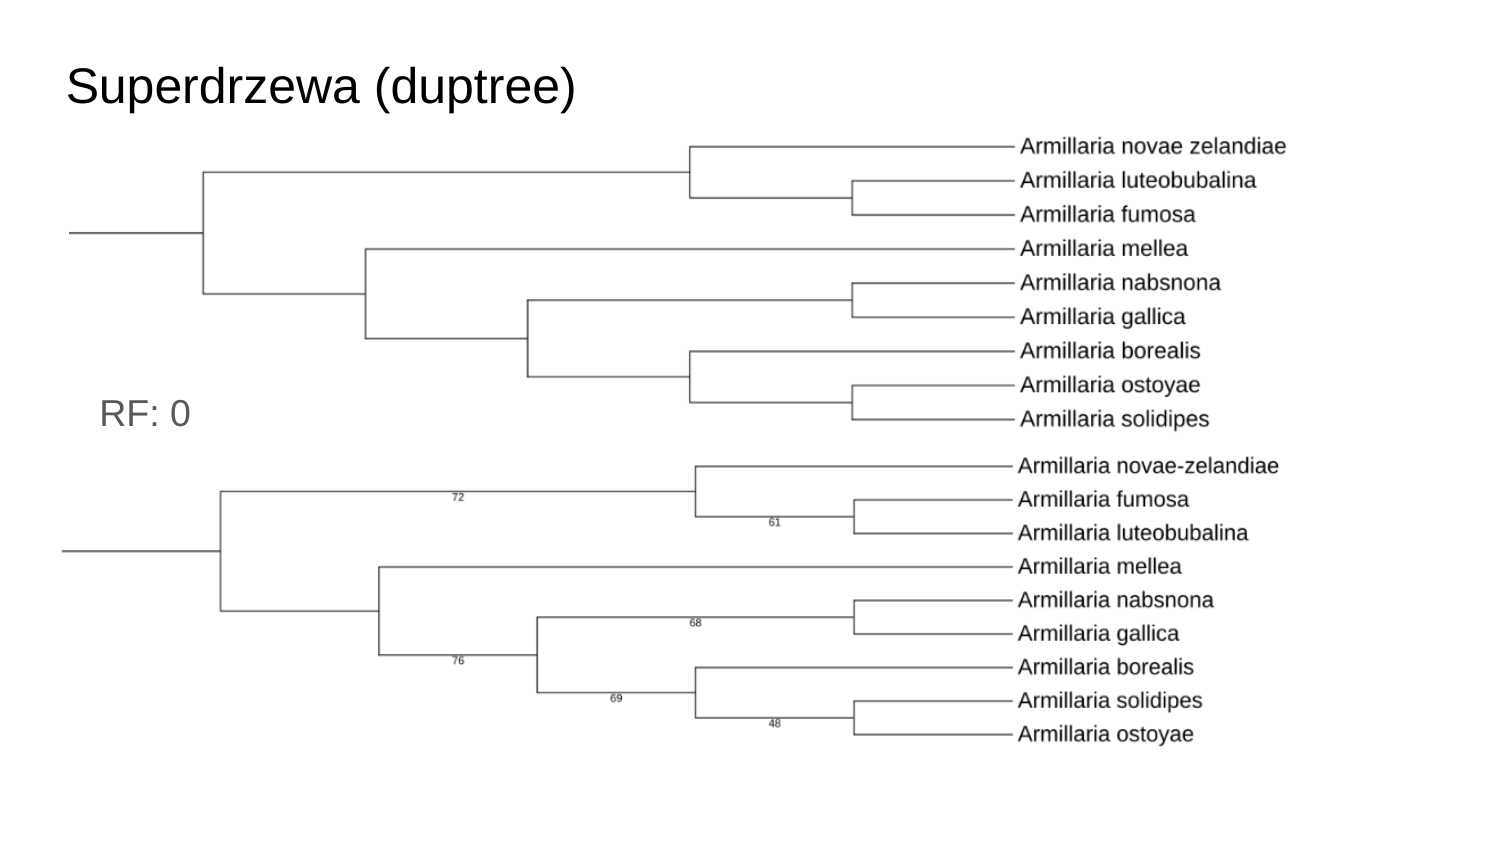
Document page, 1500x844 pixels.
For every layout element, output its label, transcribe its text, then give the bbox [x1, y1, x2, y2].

title Superdrzewa (duptree) [50, 14, 1449, 153]
picture [50, 65, 1400, 844]
